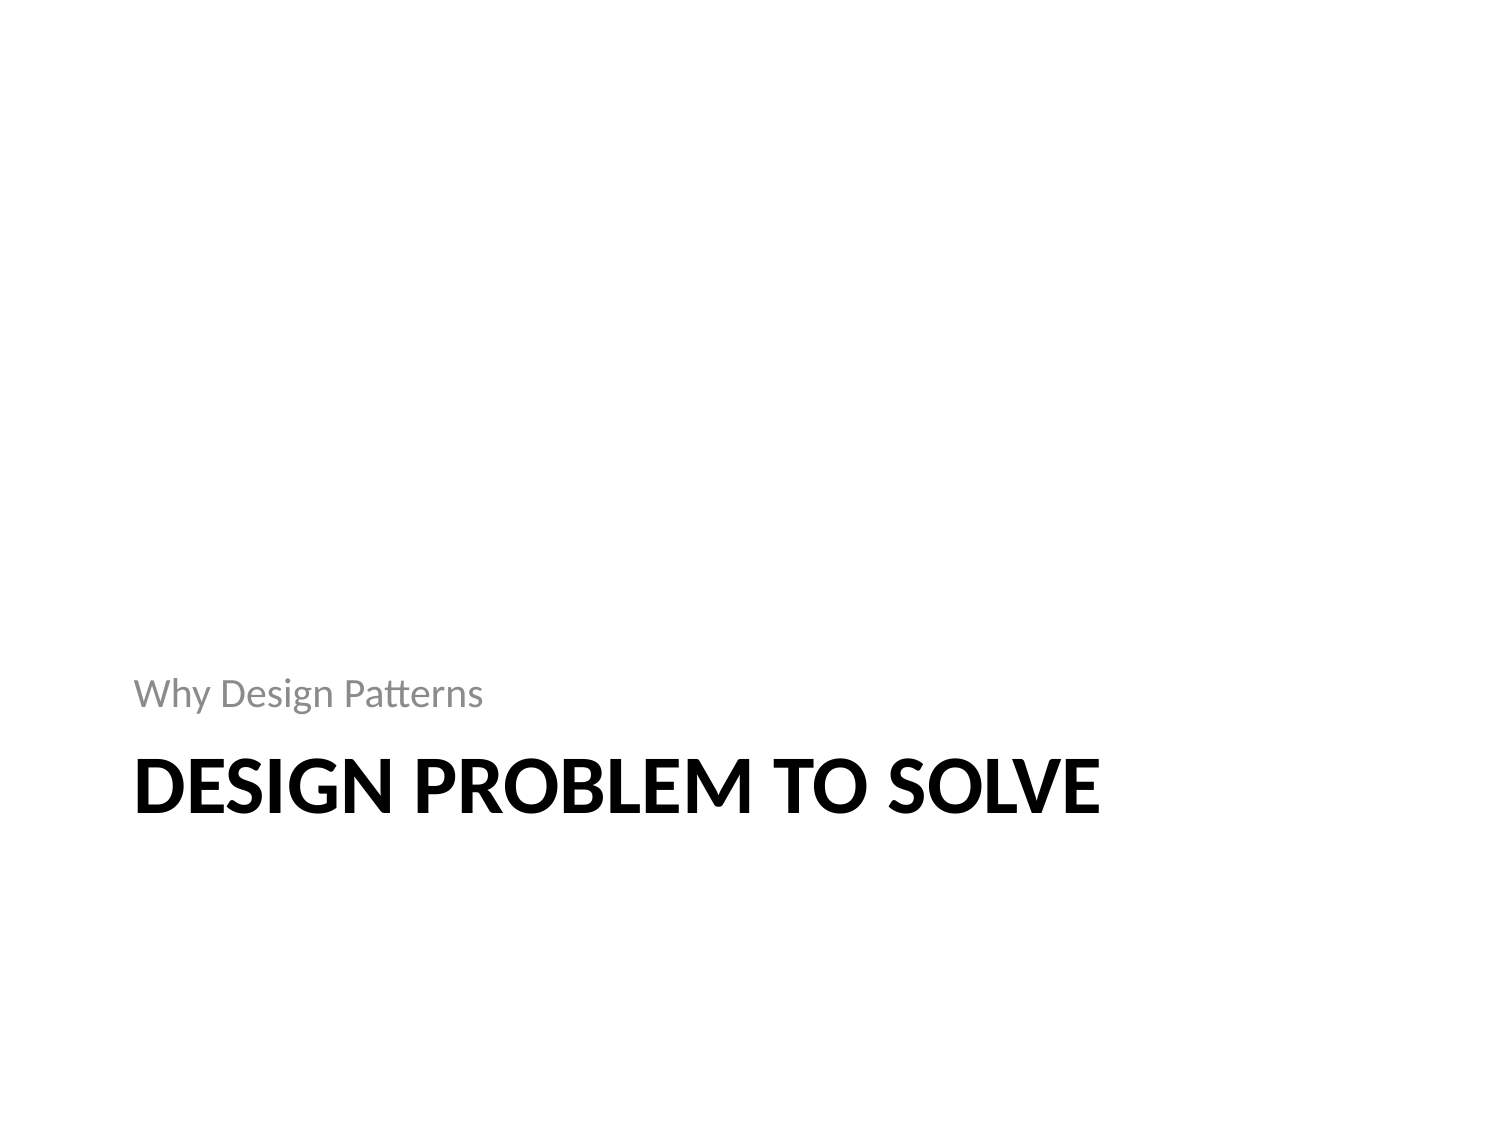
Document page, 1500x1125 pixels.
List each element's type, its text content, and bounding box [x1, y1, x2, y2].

list Why Design Patterns [118, 476, 1394, 723]
title Design Problem to Solve [118, 723, 1394, 947]
